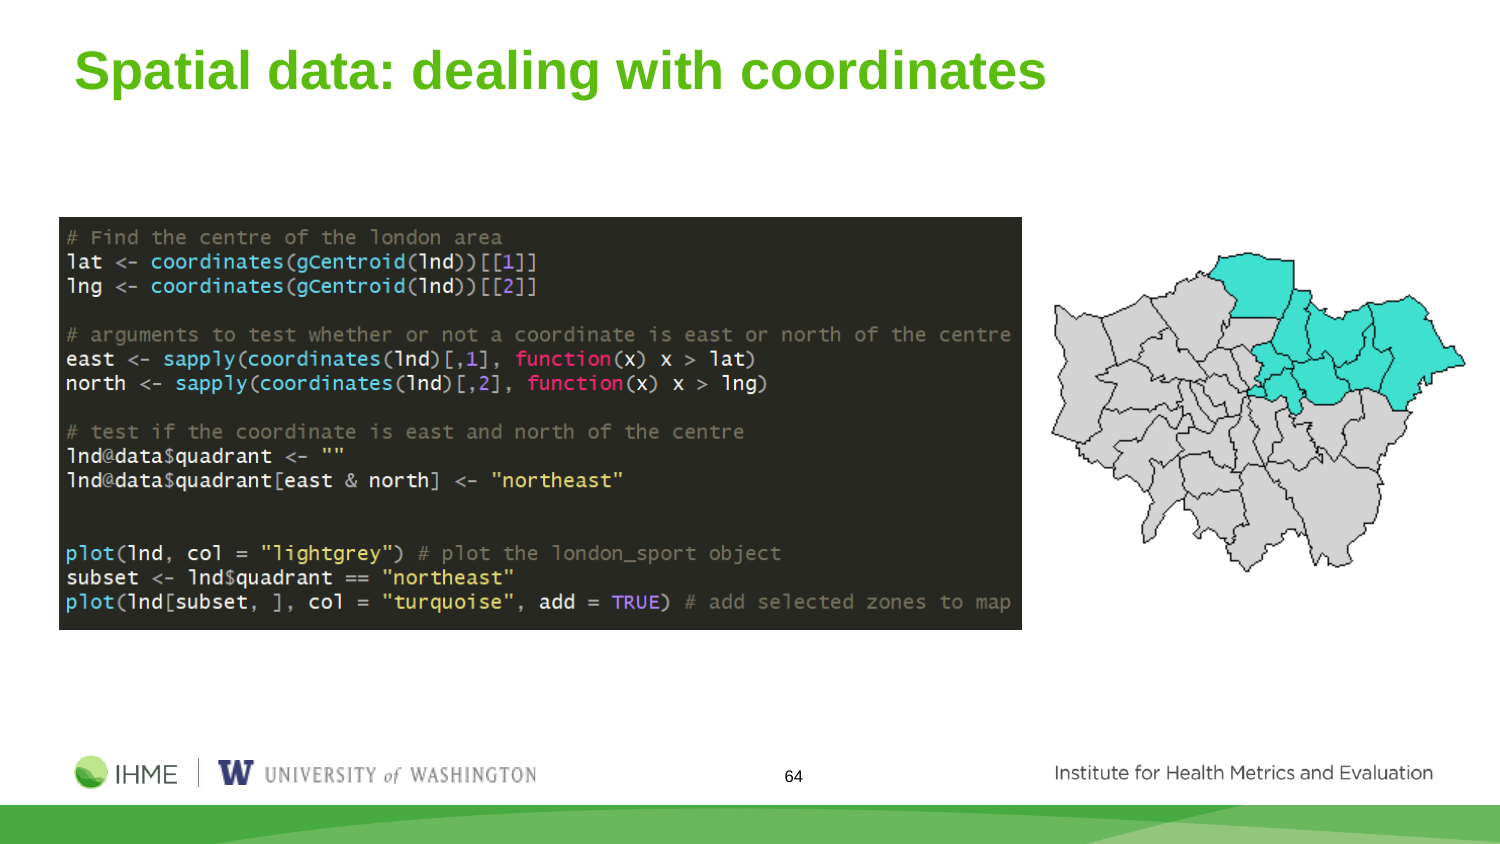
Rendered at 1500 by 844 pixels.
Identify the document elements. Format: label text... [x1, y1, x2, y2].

picture [1049, 759, 1437, 784]
slide_number 64 [768, 758, 820, 794]
title Spatial data: dealing with coordinates [59, 27, 1404, 109]
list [59, 217, 1023, 630]
picture [0, 805, 1500, 844]
picture [1023, 235, 1481, 612]
picture [74, 755, 177, 789]
